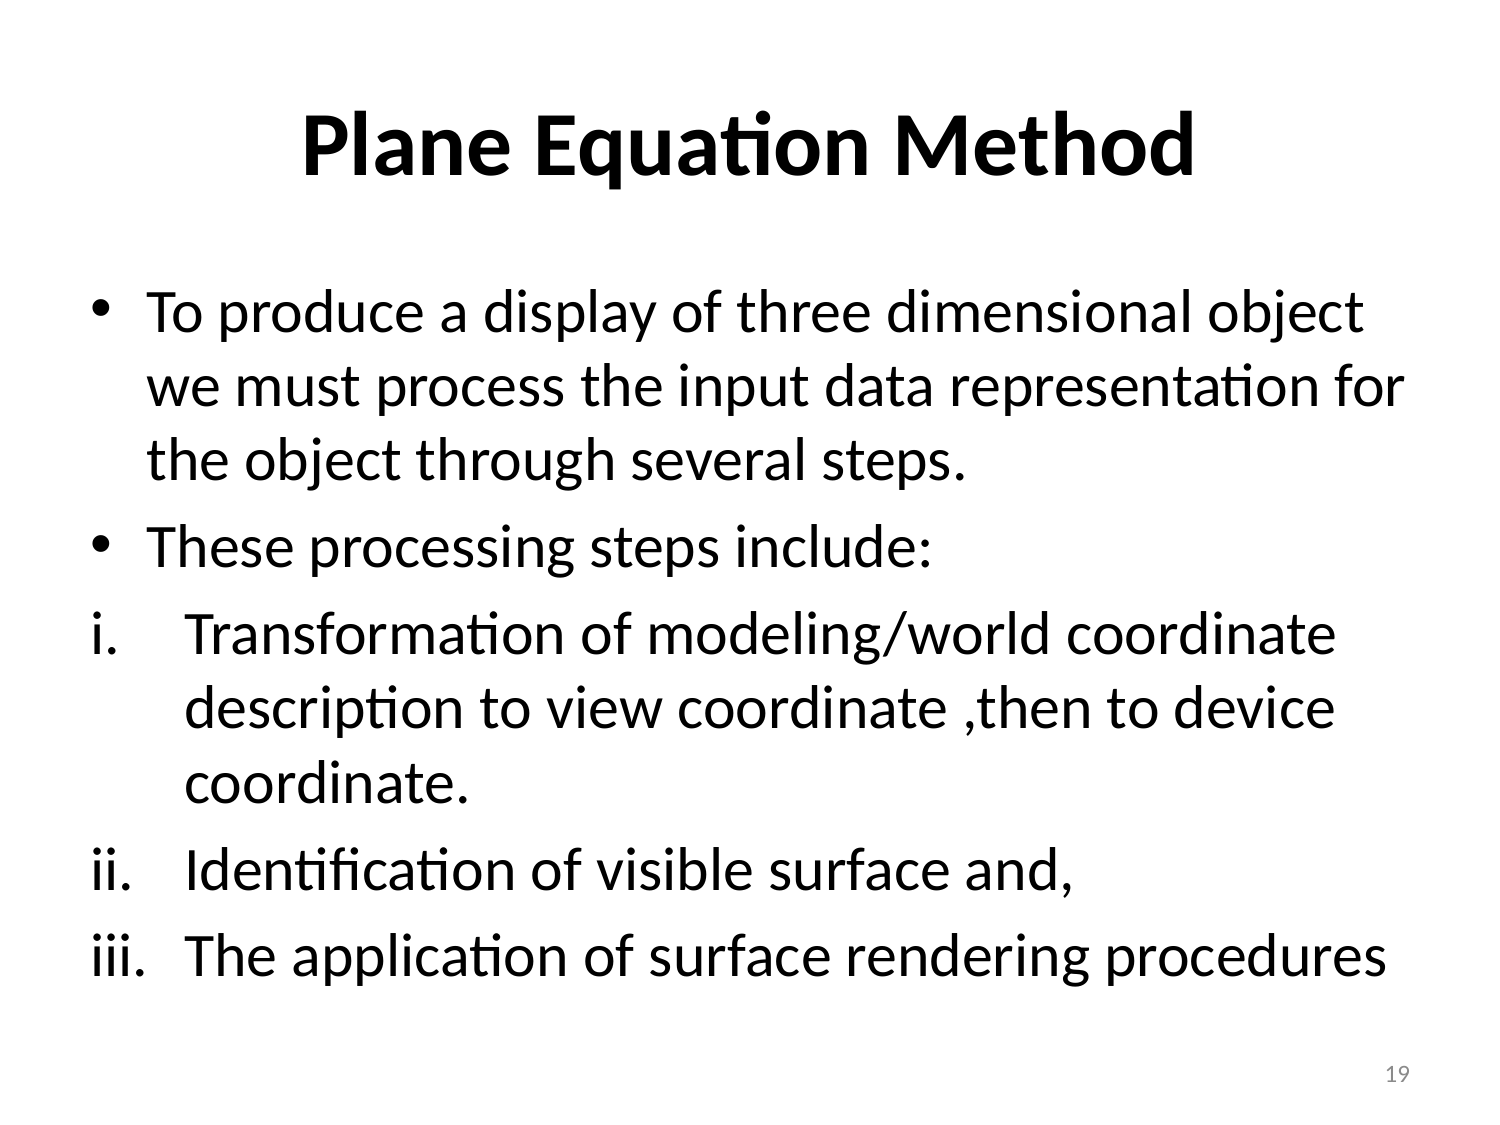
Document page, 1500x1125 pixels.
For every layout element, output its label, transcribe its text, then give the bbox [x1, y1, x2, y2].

slide_number 19 [1074, 1042, 1425, 1103]
title Plane Equation Method [75, 45, 1425, 233]
list To produce a display of three dimensional object we must process the input data representation for the object through several steps. These processing steps include: Transformation of modeling/world coordinate description to view coordinate ,then to device coordinate. Identification of visible surface and, The application of surface rendering procedures [75, 262, 1425, 1005]
